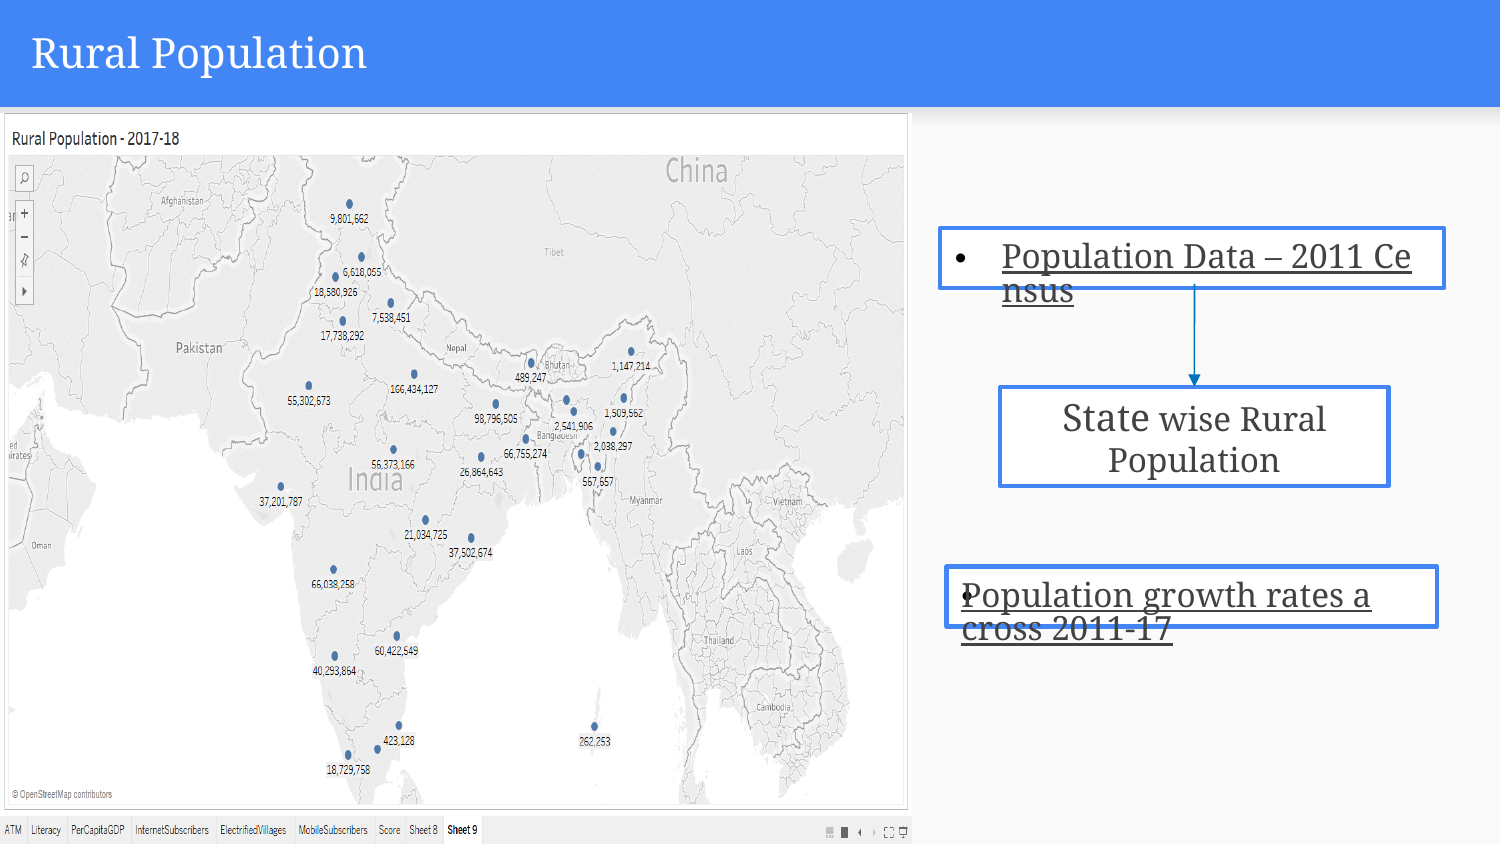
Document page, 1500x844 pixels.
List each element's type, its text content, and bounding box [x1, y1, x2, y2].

picture [0, 113, 912, 844]
title Rural Population [16, 2, 1464, 102]
text_box Population Data – 2011 Census [938, 226, 1446, 290]
text_box Population growth rates across 2011-17 [944, 564, 1439, 629]
text_box State wise Rural Population [998, 385, 1391, 488]
